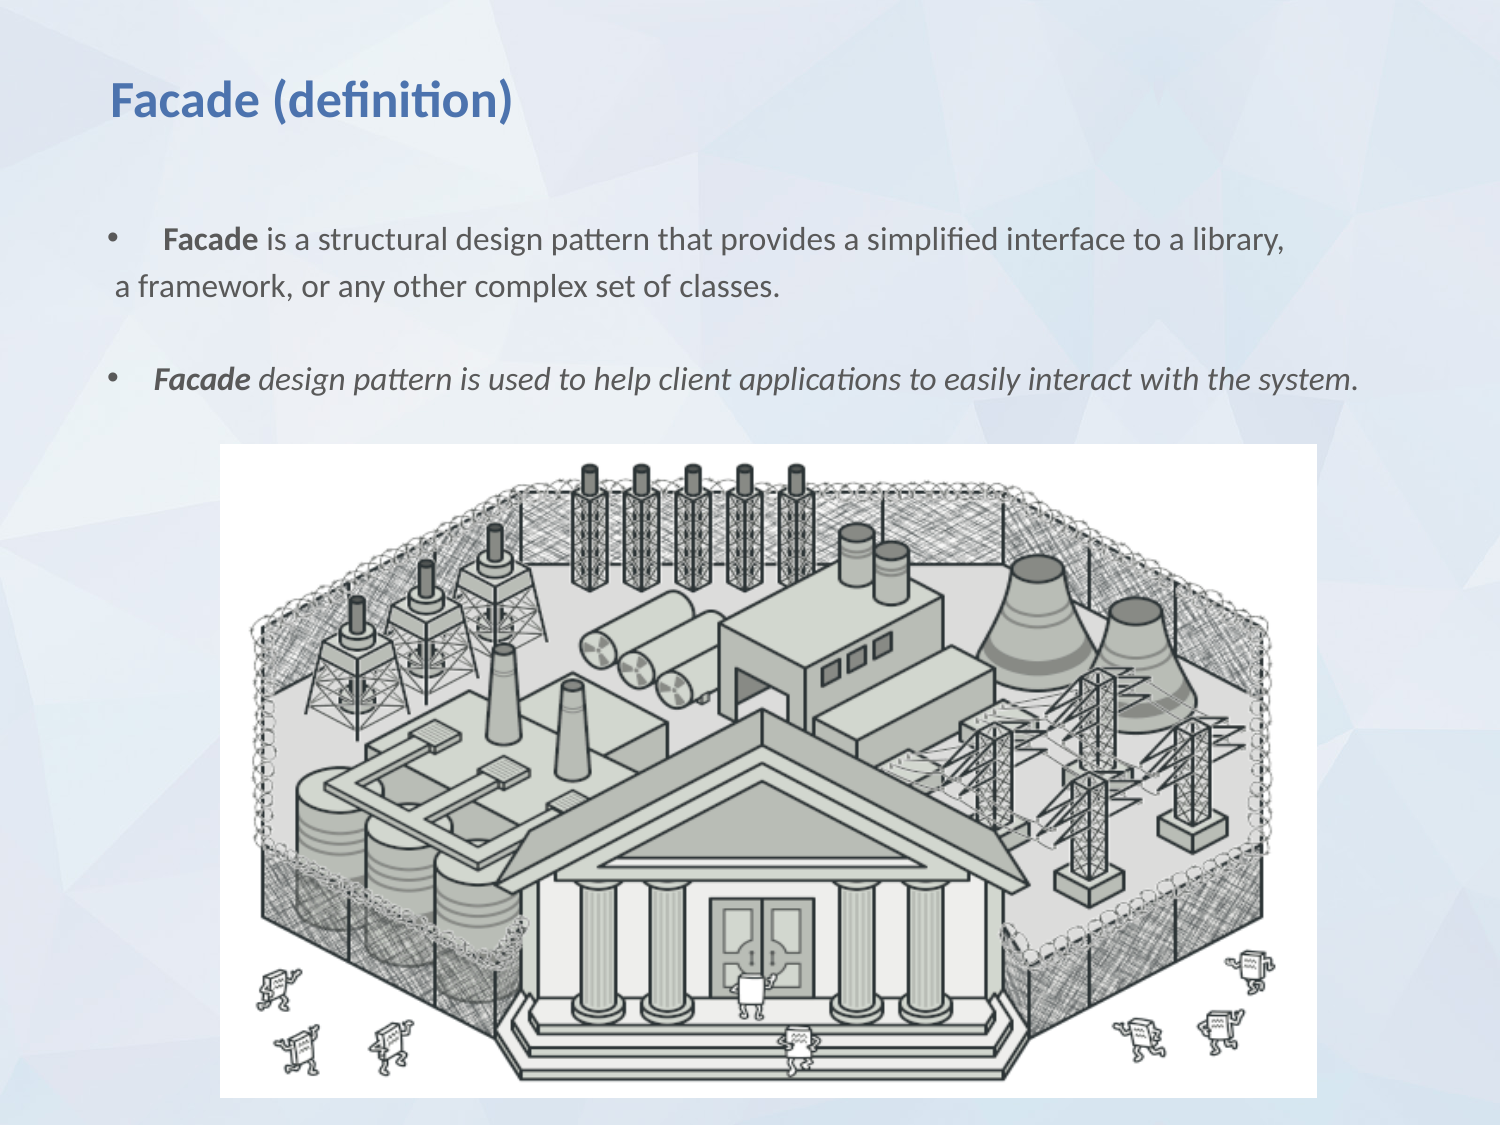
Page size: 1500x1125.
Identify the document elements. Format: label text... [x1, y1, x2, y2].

picture [0, 0, 1500, 1125]
list Facade is a structural design pattern that provides a simplified interface to a library, a framework, or any other complex set of classes. Facade design pattern is used to help client applications to easily interact with the system. [92, 209, 1471, 1125]
title Facade (definition) [95, 30, 1341, 162]
picture [220, 444, 1318, 1098]
